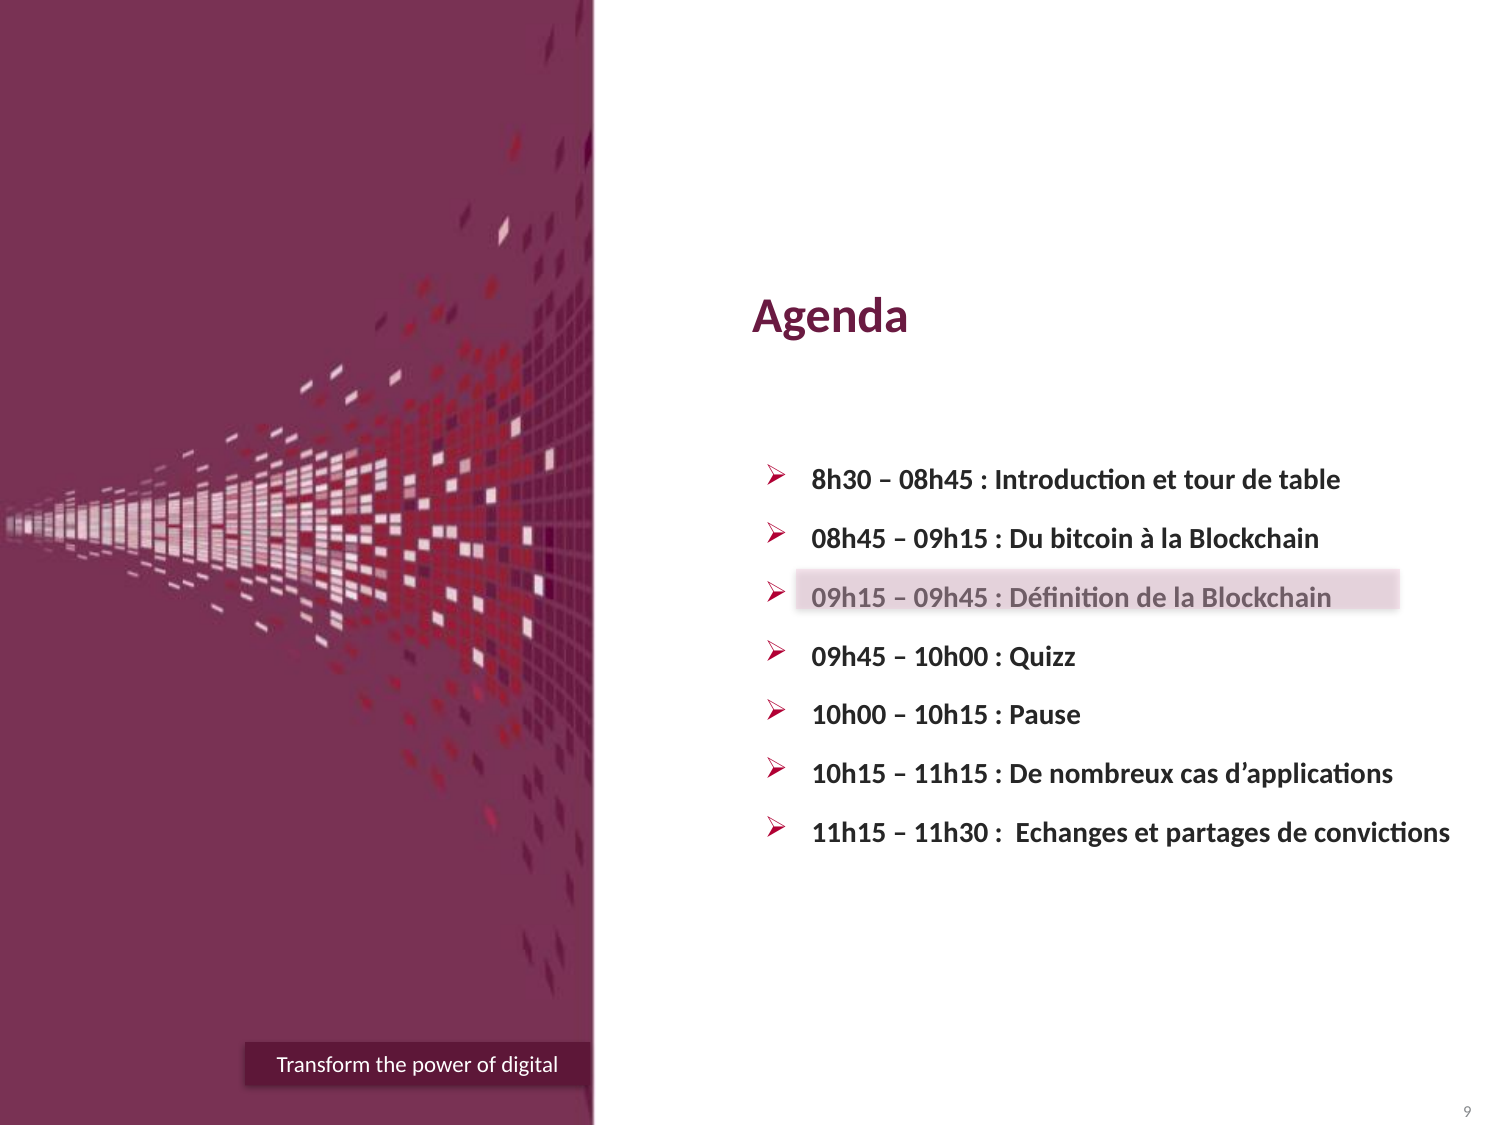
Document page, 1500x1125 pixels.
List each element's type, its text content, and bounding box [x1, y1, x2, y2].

picture [0, 0, 596, 1125]
slide_number 9 [1136, 1101, 1487, 1121]
text_box [795, 568, 1401, 610]
